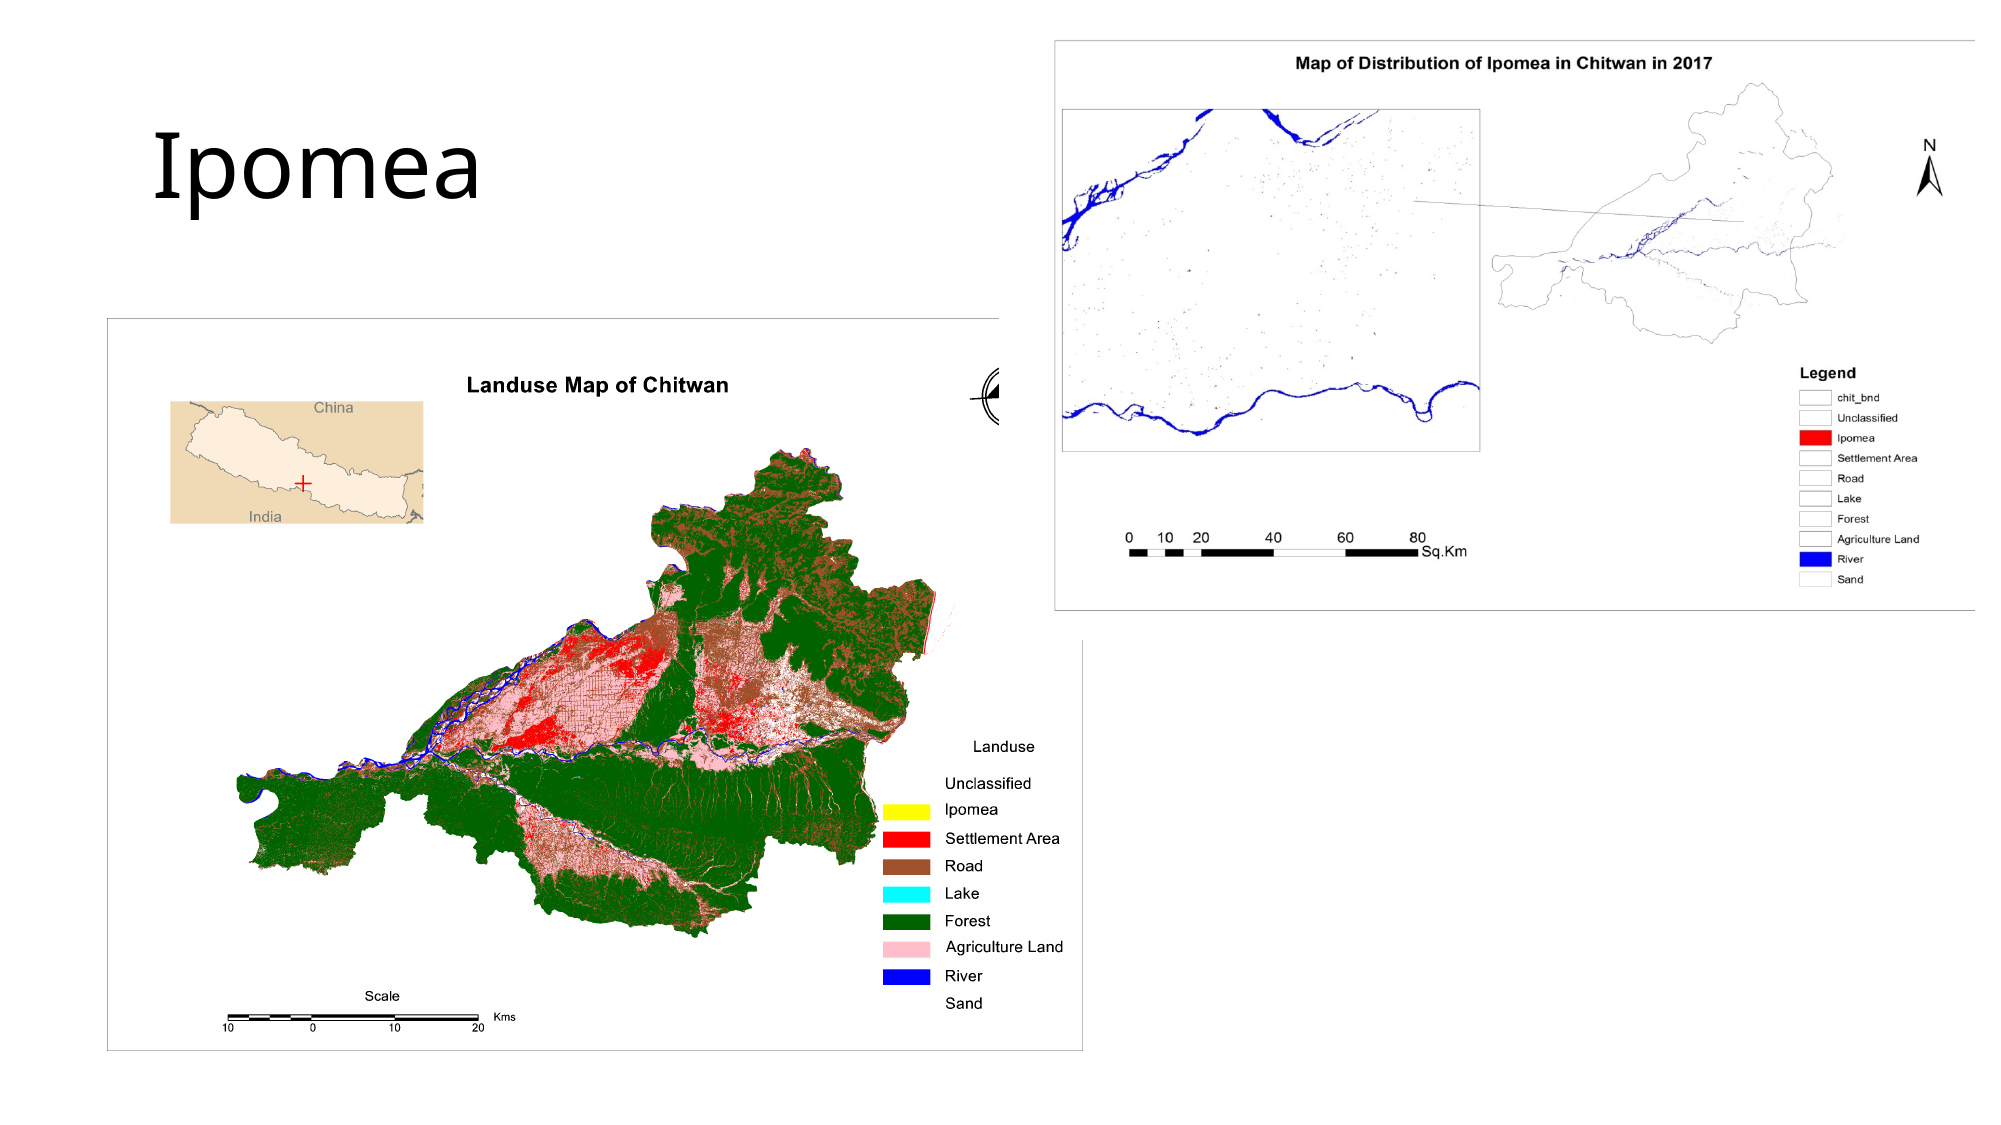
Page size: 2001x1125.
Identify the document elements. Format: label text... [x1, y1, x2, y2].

title Ipomea [137, 59, 999, 278]
picture [107, 33, 1975, 1051]
